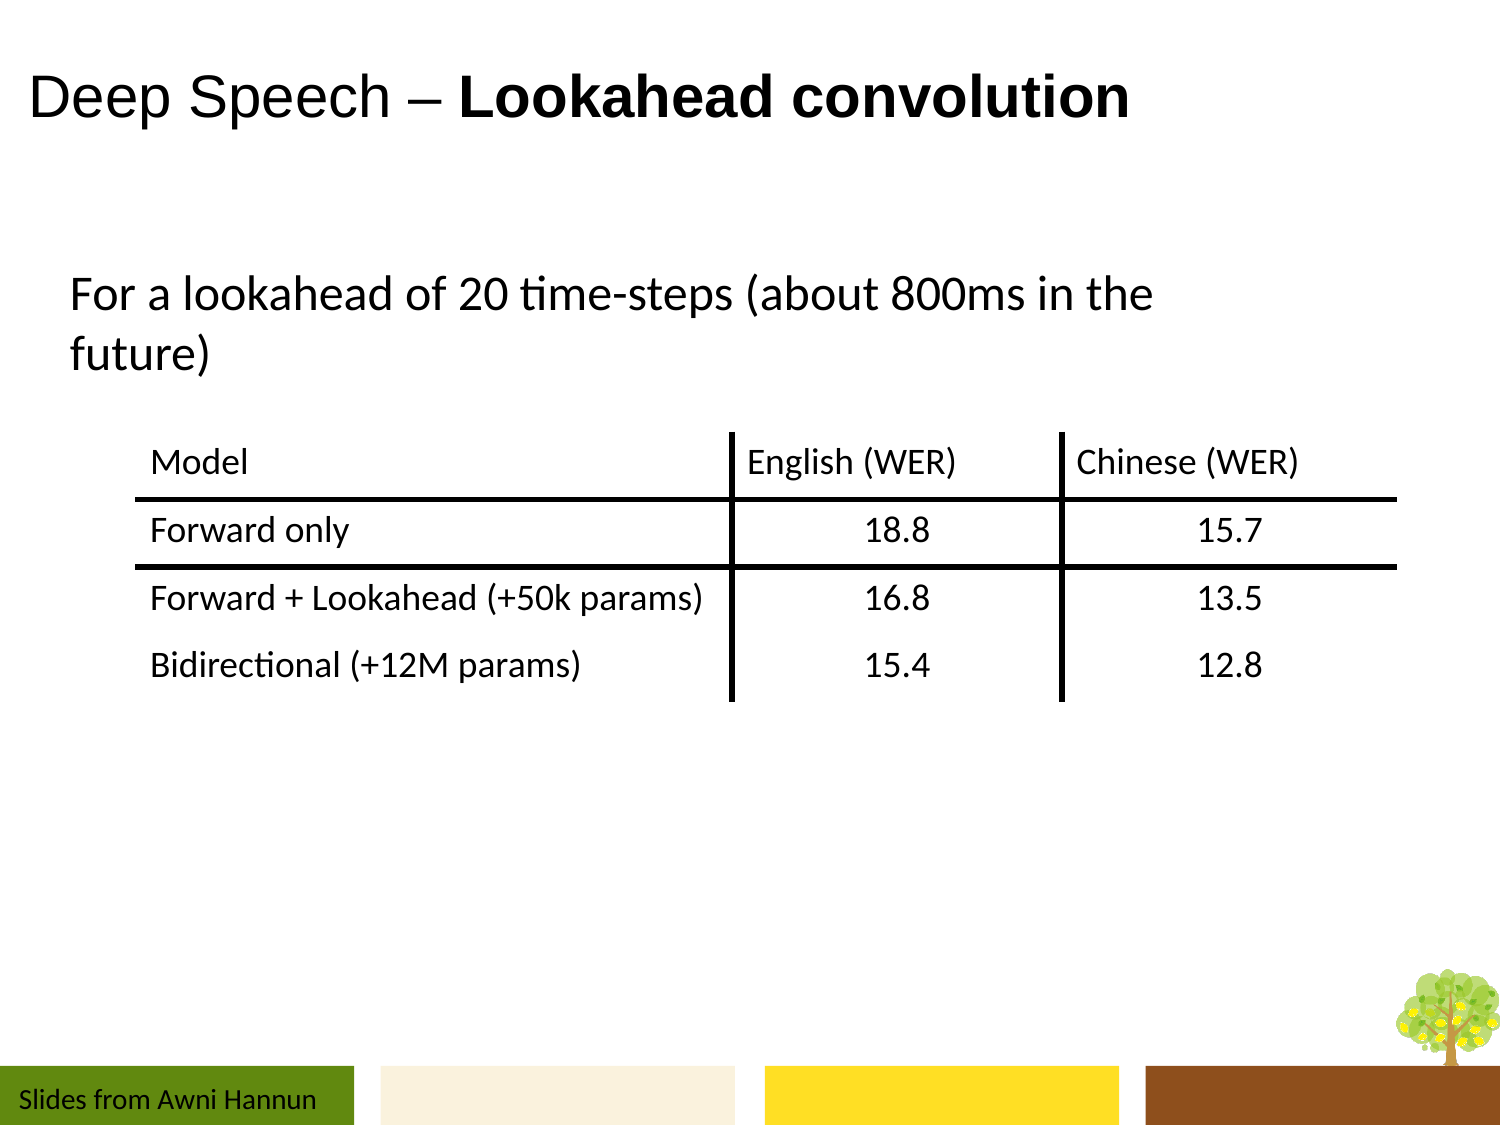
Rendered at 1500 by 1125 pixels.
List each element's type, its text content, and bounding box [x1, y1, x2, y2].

text_box Slides from Awni Hannun [3, 1073, 715, 1123]
table_cell 15.4 [735, 635, 1059, 702]
table_cell 18.8 [735, 502, 1059, 564]
table_cell 12.8 [1065, 635, 1397, 702]
text_box For a lookahead of 20 time-steps (about 800ms in the future) [54, 245, 1236, 361]
table_cell Forward only [135, 502, 729, 564]
table_cell Forward + Lookahead (+50k params) [135, 570, 729, 635]
table_header Chinese (WER) [1065, 432, 1397, 497]
table_cell 16.8 [735, 570, 1059, 635]
table_cell Bidirectional (+12M params) [135, 635, 729, 702]
picture [1396, 969, 1500, 1066]
table_cell 13.5 [1065, 570, 1397, 635]
title Deep Speech – Lookahead convolution [13, 19, 1213, 177]
table_cell 15.7 [1065, 502, 1397, 564]
table_header Model [135, 432, 729, 497]
table_header English (WER) [735, 432, 1059, 497]
